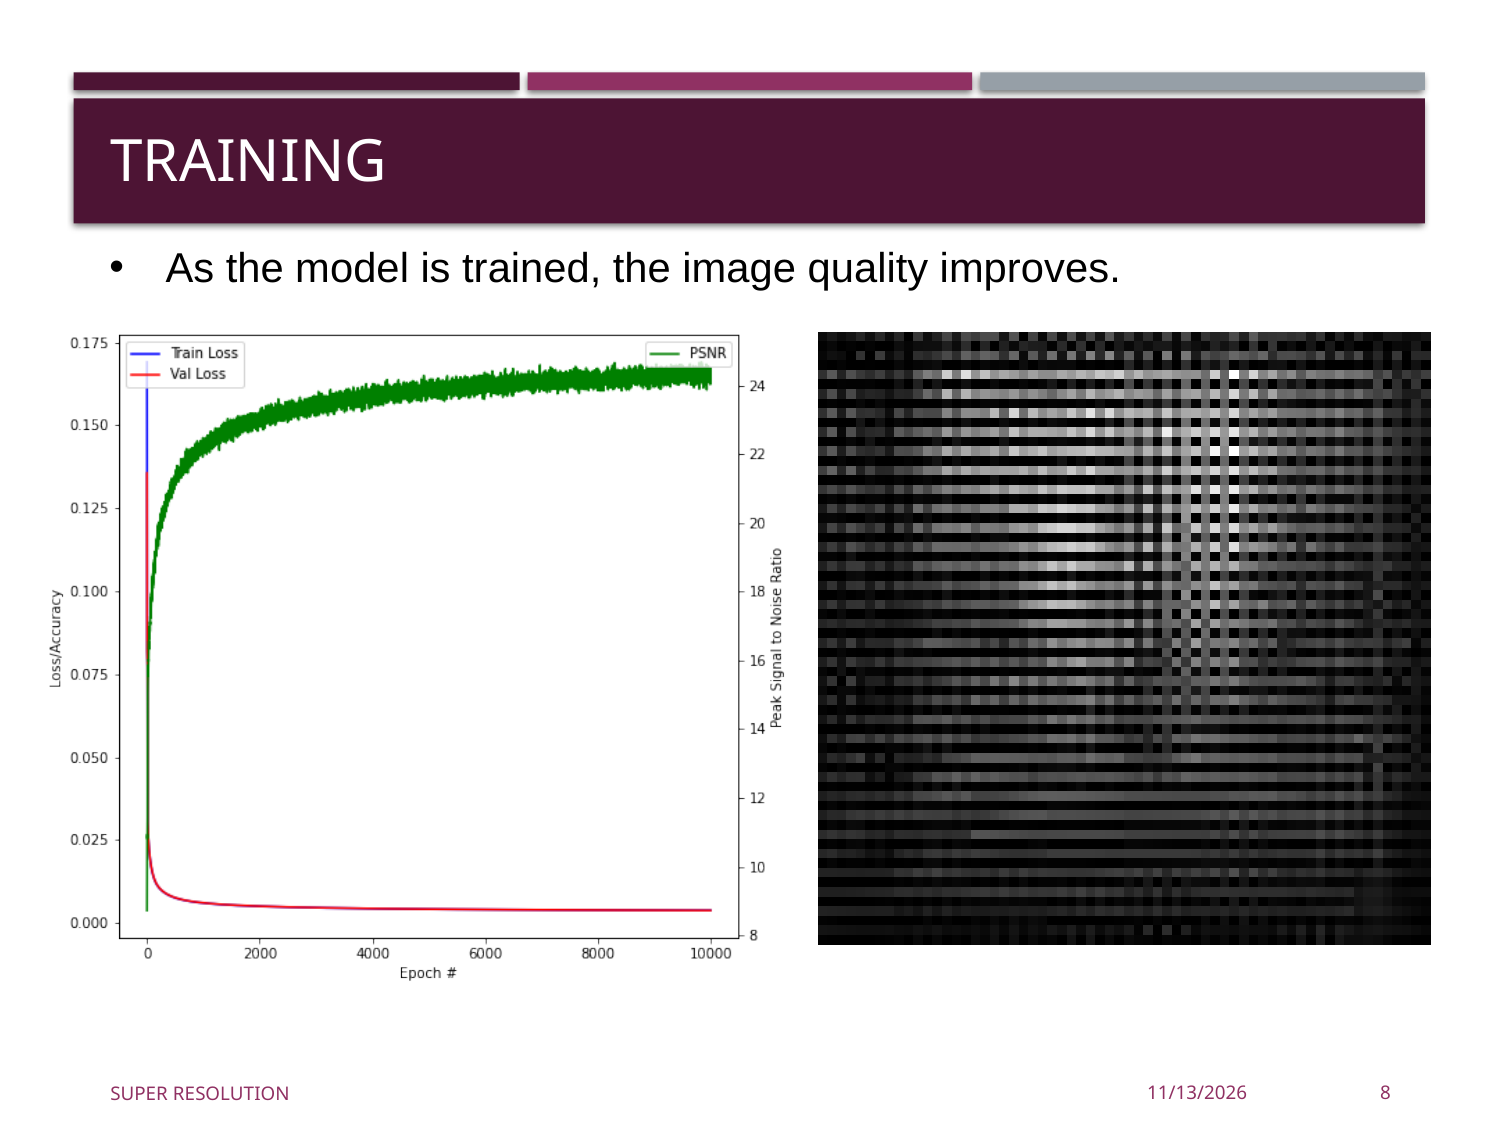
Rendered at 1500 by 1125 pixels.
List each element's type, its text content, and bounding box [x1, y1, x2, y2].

footer Super Resolution [95, 1062, 895, 1123]
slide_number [911, 1063, 1262, 1124]
slide_number 8 [1279, 1063, 1406, 1124]
picture [18, 238, 1431, 1039]
title Training [95, 112, 1406, 201]
text_box As the model is trained, the image quality improves. [94, 233, 1393, 299]
